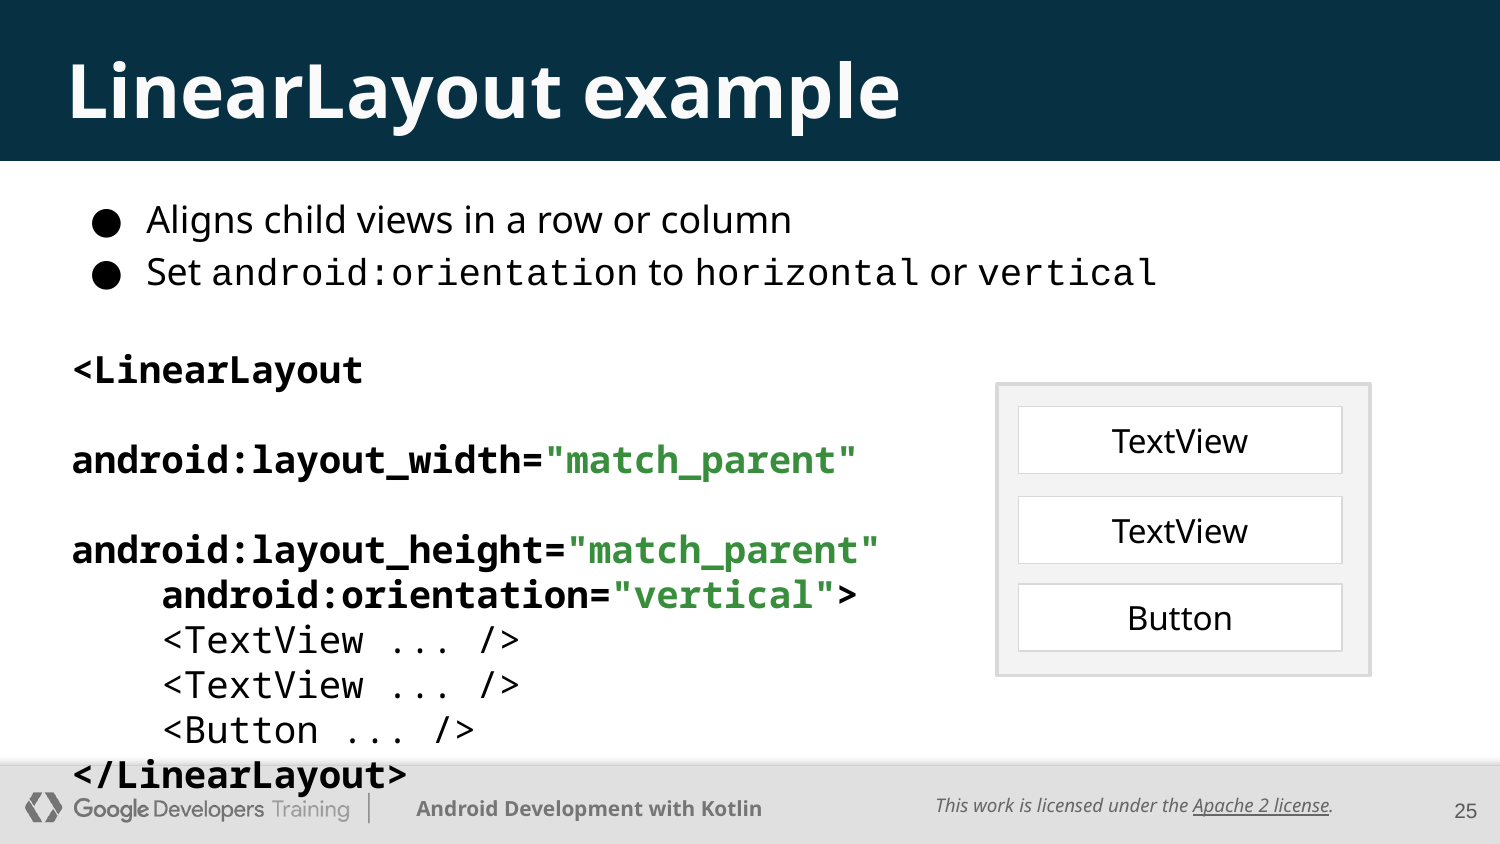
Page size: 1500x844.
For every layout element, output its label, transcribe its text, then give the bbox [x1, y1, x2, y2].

text_box [997, 384, 1370, 676]
text_box Aligns child views in a row or column Set android:orientation to horizontal or vertical [56, 174, 1437, 291]
slide_number ‹#› [1402, 777, 1493, 842]
text_box TextView [1018, 496, 1342, 564]
list <LinearLayout android:layout_width="match_parent" android:layout_height="match_parent" android:orientation="vertical"> <TextView ... /> <TextView ... /> <Button ... /> </LinearLayout> [56, 330, 919, 729]
title LinearLayout example [51, 28, 1449, 122]
picture [0, 161, 1500, 844]
text_box Button [1018, 583, 1342, 651]
text_box TextView [1018, 406, 1342, 474]
